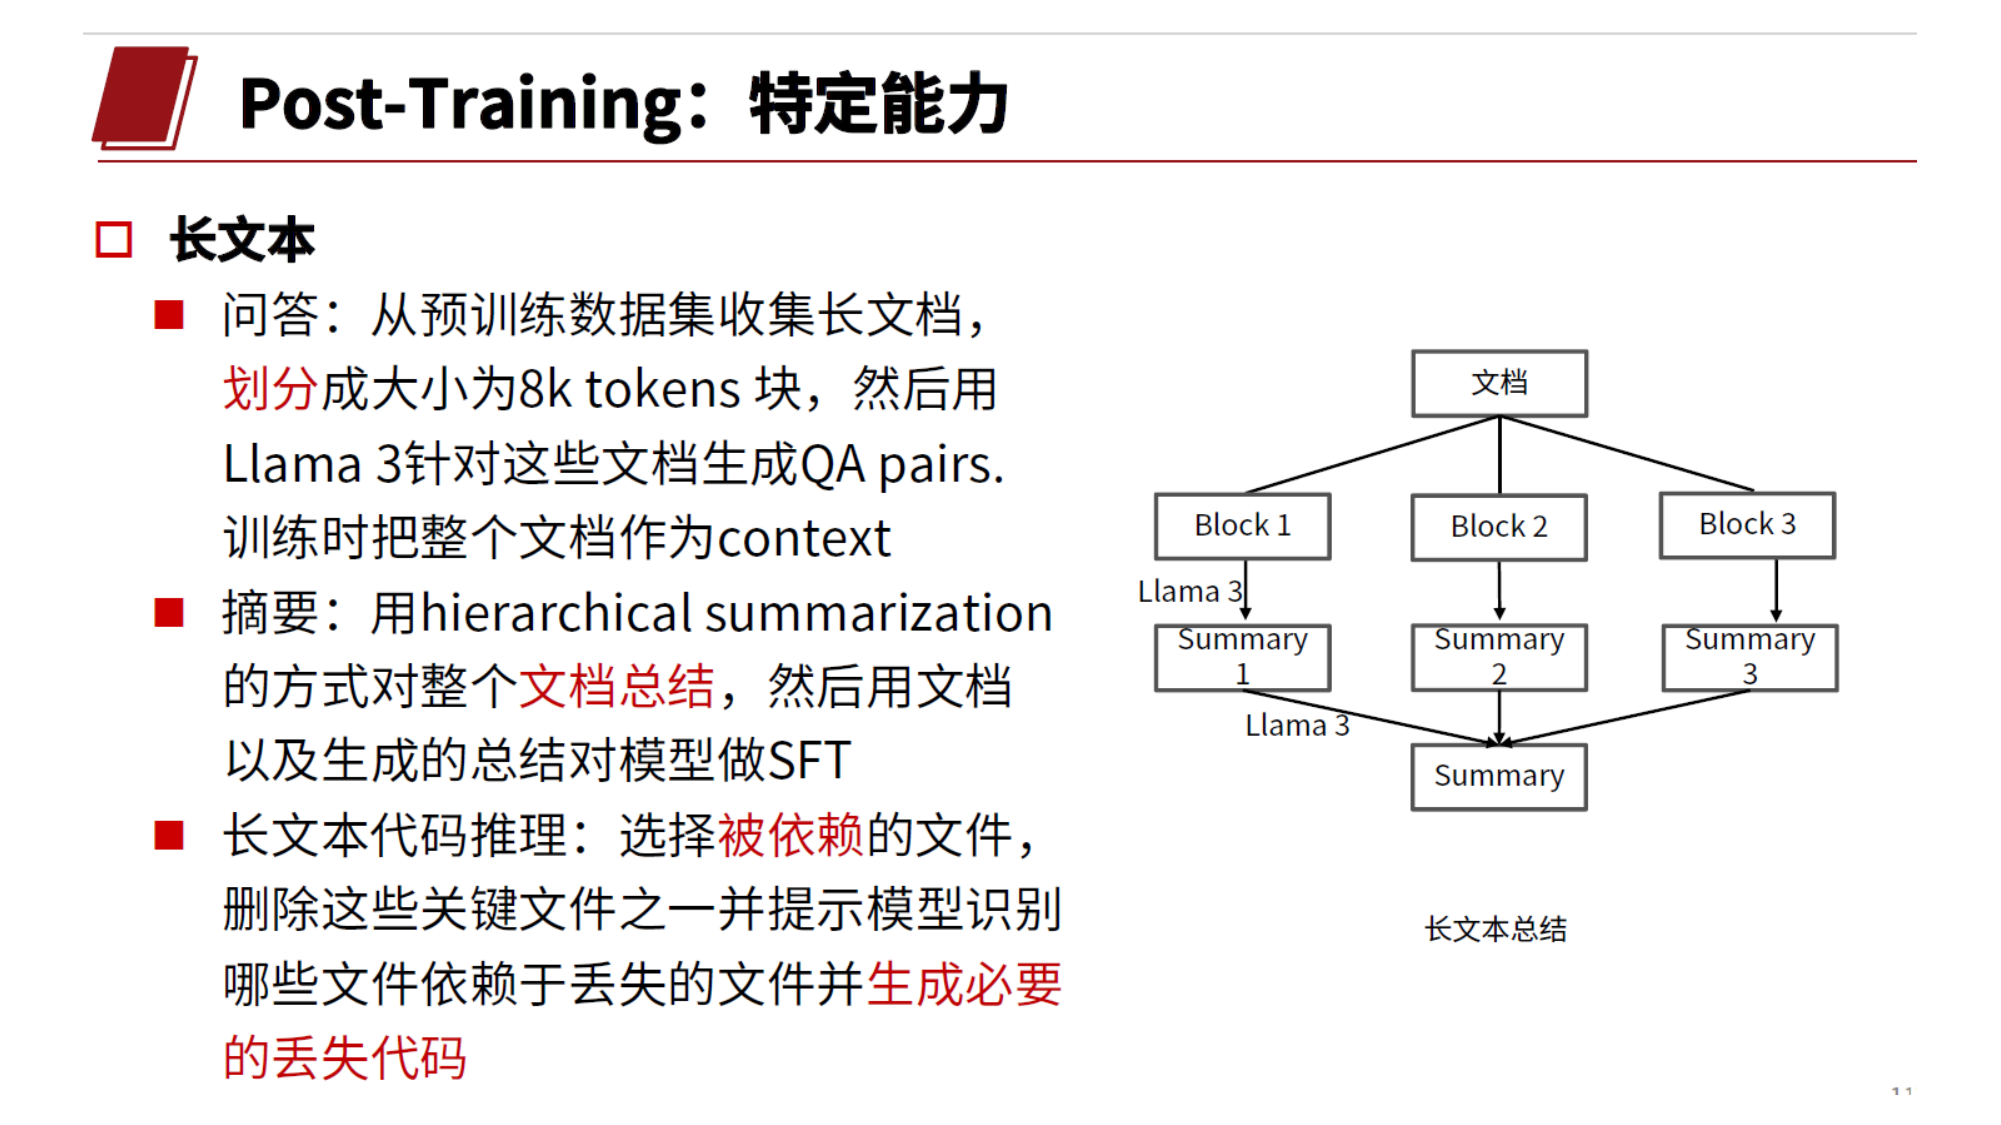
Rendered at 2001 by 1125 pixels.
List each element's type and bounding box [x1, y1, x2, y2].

picture [82, 29, 1918, 1095]
